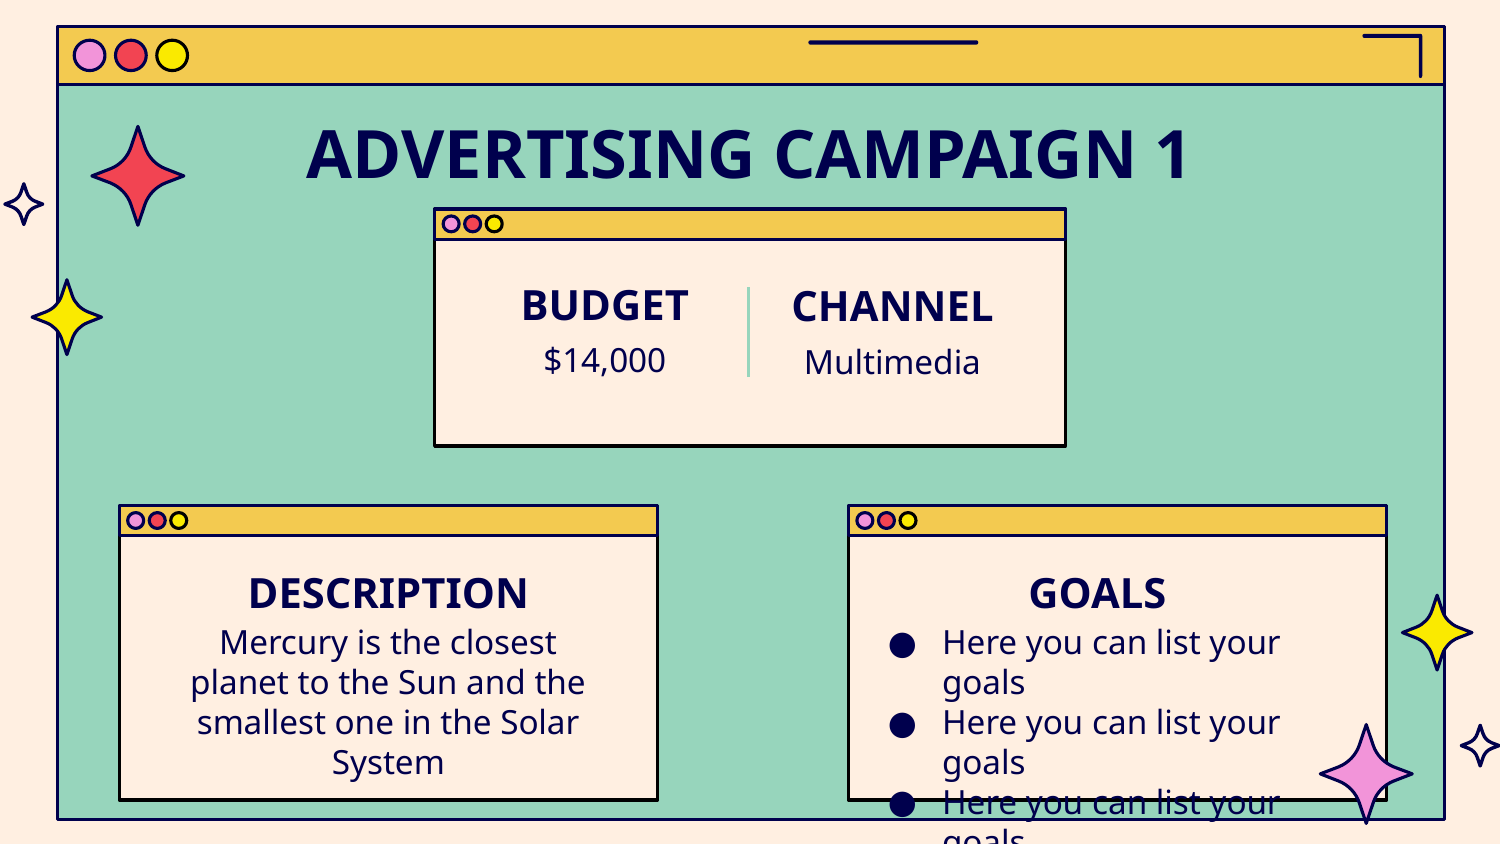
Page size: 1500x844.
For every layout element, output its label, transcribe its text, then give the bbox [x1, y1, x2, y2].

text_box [434, 208, 1066, 447]
text_box [91, 126, 184, 226]
text_box [1392, 766, 1413, 782]
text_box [848, 505, 1388, 801]
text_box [118, 505, 658, 801]
text_box [1402, 595, 1472, 670]
text_box [4, 182, 44, 226]
text_box [32, 279, 102, 355]
text_box [1361, 809, 1372, 824]
text_box [1460, 724, 1500, 767]
title ADVERTISING CAMPAIGN 1 [116, 96, 1383, 191]
